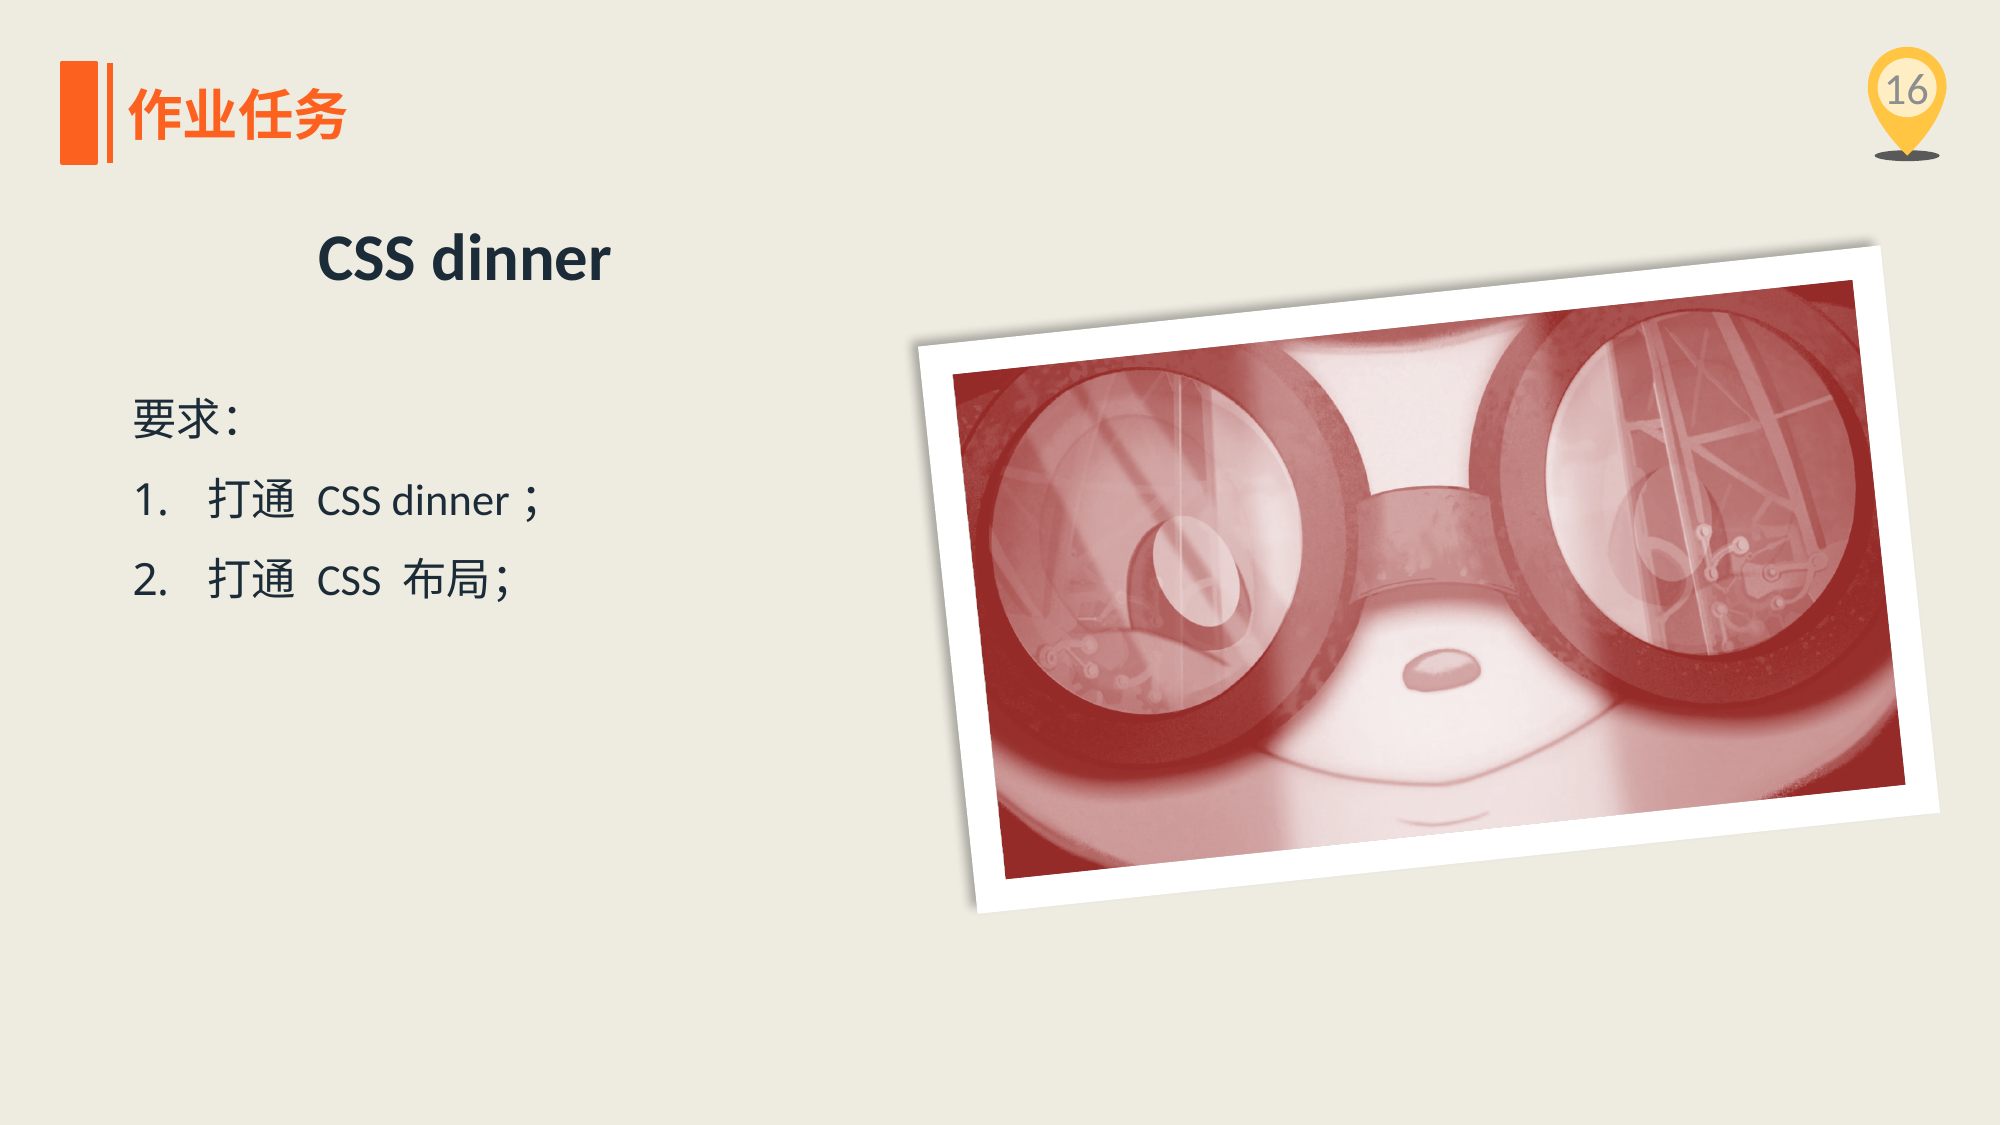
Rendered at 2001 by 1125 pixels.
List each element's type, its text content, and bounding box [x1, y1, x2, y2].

text_box 作业任务 [115, 72, 577, 154]
text_box 要求： 打通 CSS dinner； 打通 CSS 布局； [117, 356, 812, 612]
picture [976, 325, 1882, 834]
text_box [60, 61, 98, 165]
text_box CSS dinner [303, 206, 628, 302]
slide_number 16 [1673, 57, 2000, 118]
